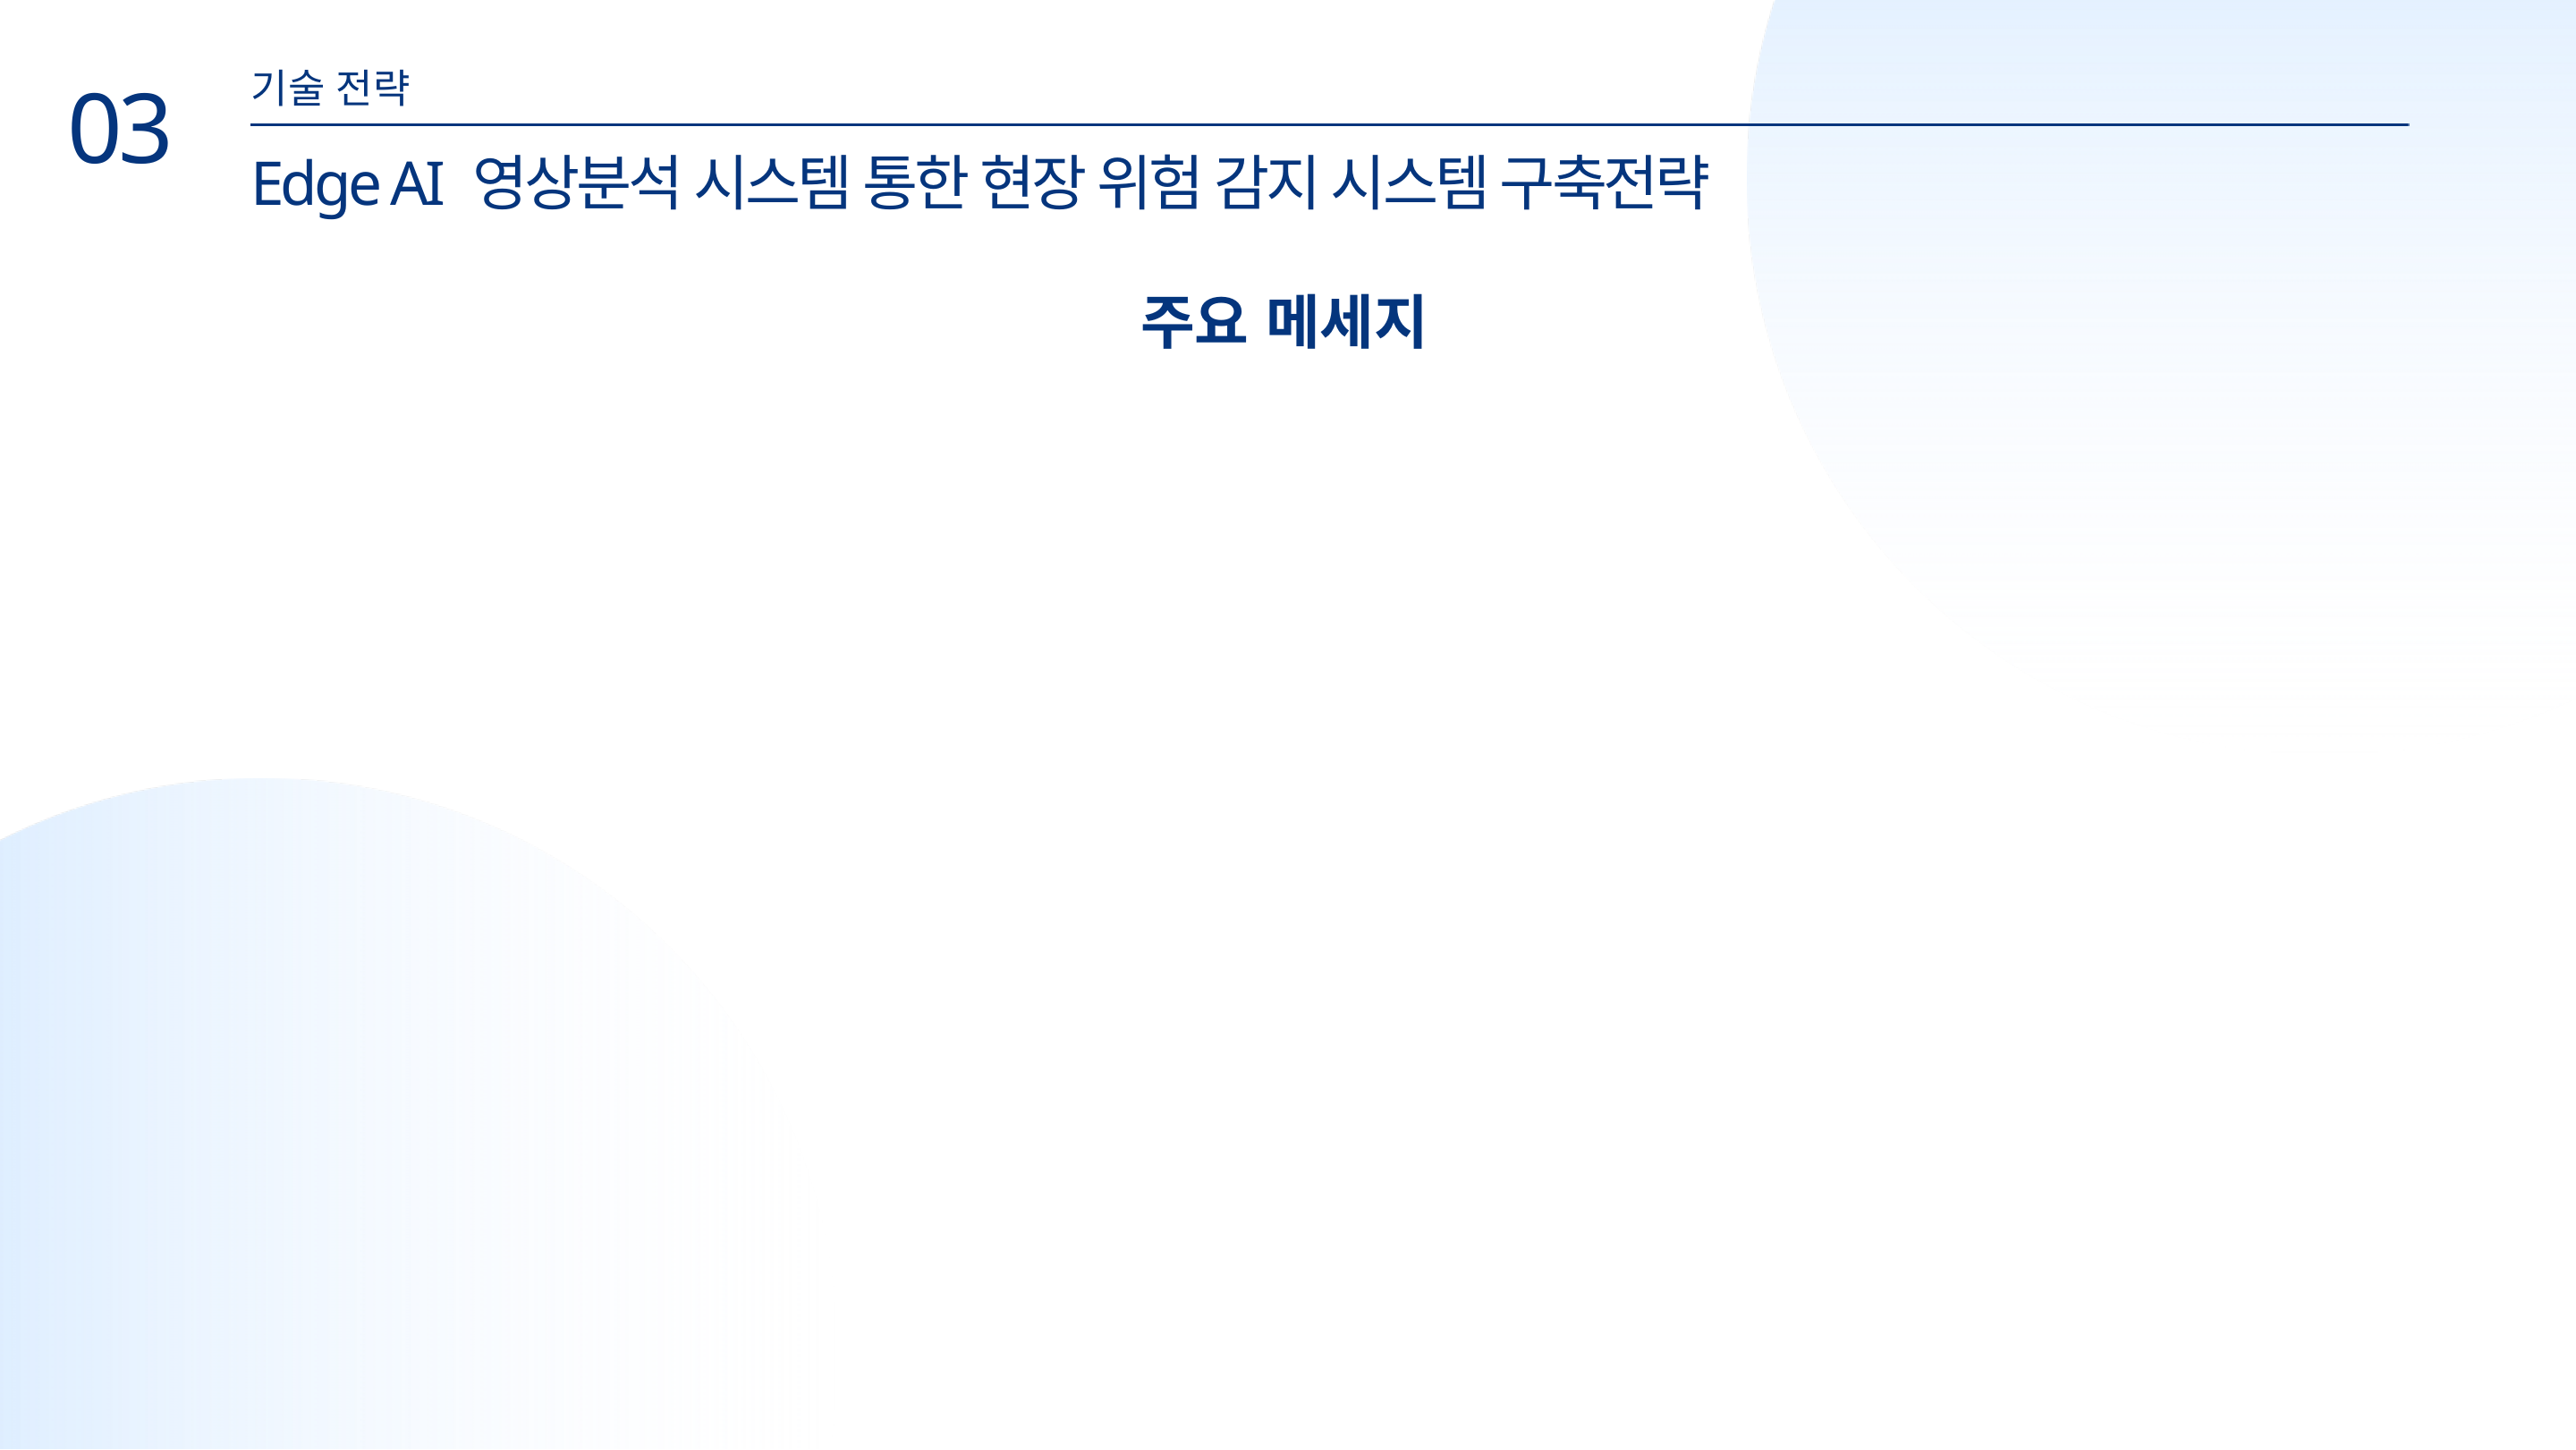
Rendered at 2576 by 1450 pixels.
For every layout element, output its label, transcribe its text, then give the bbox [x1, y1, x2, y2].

picture [0, 778, 839, 1449]
picture [250, 0, 2576, 757]
text_box 기술 전략 [250, 63, 1301, 112]
text_box Edge AI 영상분석 시스템 통한 현장 위험 감지 시스템 구축전략 [250, 145, 2240, 218]
text_box 주요 메세지 [953, 279, 1616, 362]
text_box 03 [67, 66, 241, 183]
